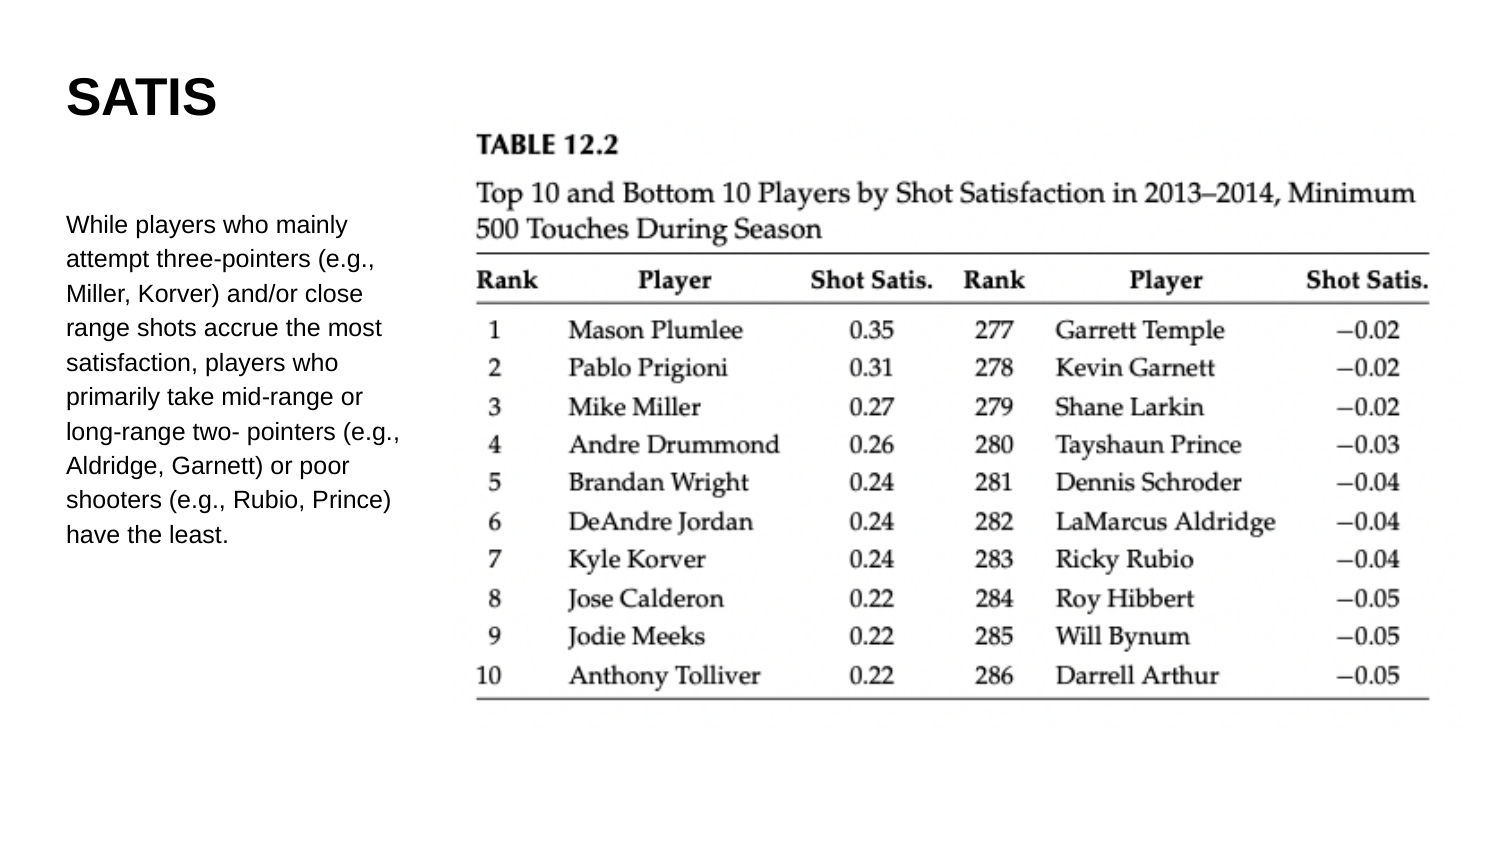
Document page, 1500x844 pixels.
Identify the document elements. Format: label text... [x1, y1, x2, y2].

title SATIS [51, 47, 1449, 142]
picture [452, 114, 1464, 729]
list While players who mainly attempt three-pointers (e.g., Miller, Korver) and/or close range shots accrue the most satisfaction, players who primarily take mid-range or long-range two- pointers (e.g., Aldridge, Garnett) or poor shooters (e.g., Rubio, Prince) have the least. [51, 189, 427, 750]
